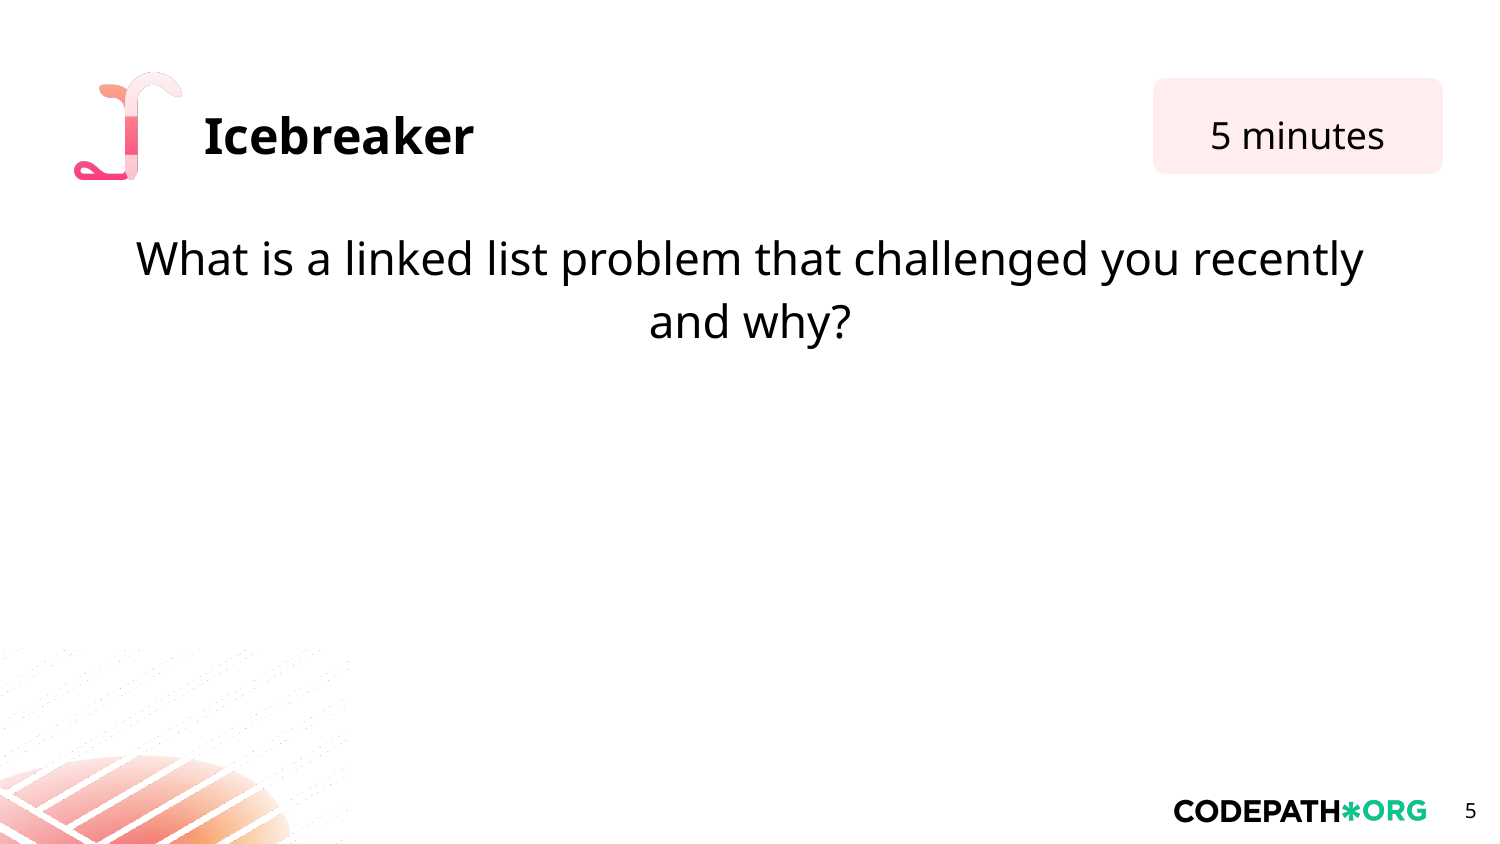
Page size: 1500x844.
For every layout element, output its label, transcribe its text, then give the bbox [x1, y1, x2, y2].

list What is a linked list problem that challenged you recently and why? [74, 206, 1426, 758]
picture [1173, 799, 1401, 823]
picture [74, 72, 182, 180]
picture [0, 648, 348, 844]
subtitle 5 minutes [1153, 78, 1443, 174]
slide_number ‹#› [1401, 786, 1492, 837]
